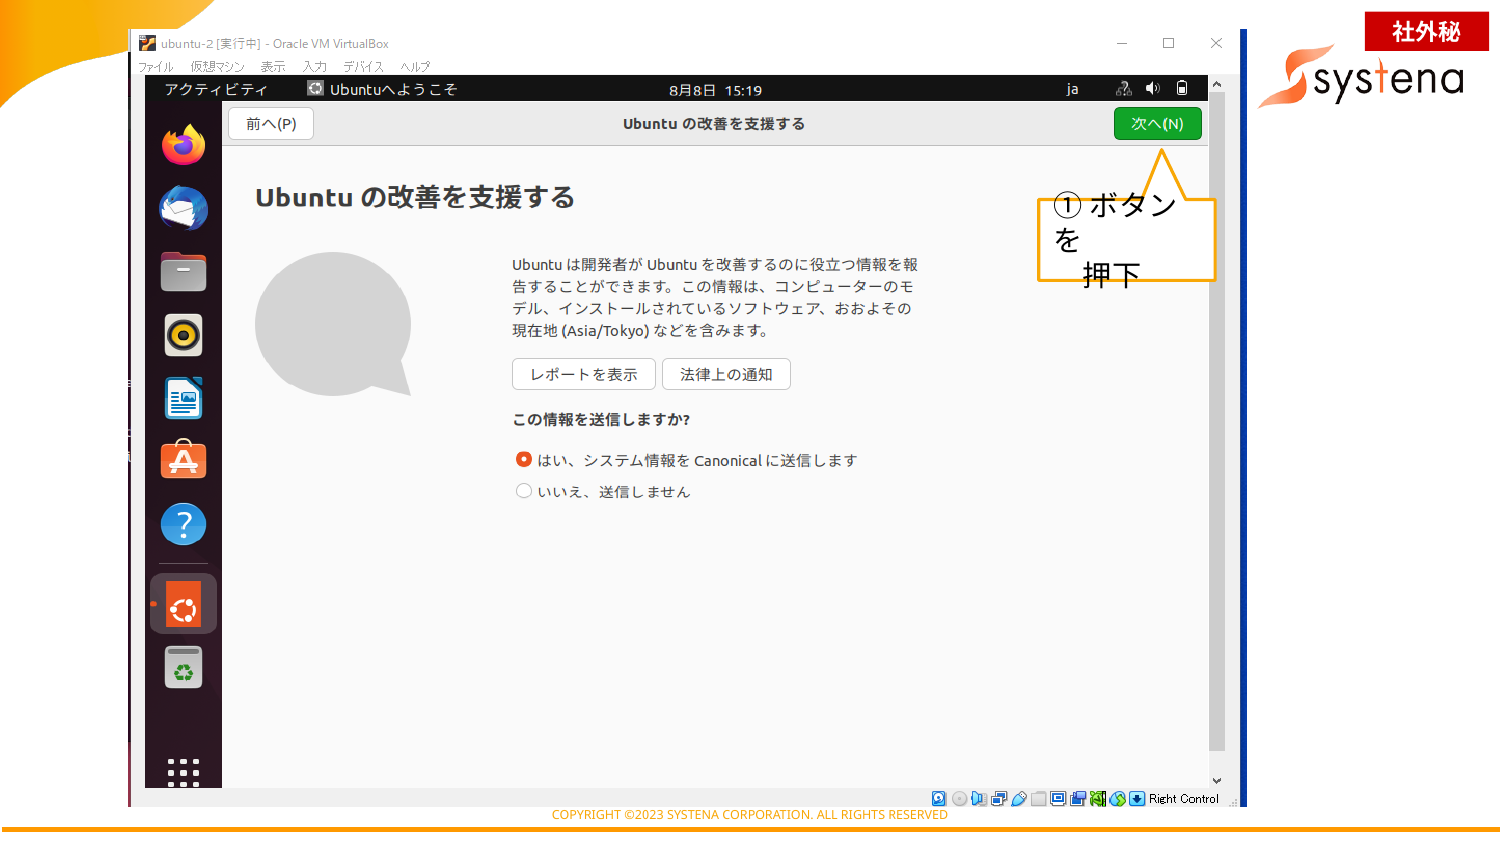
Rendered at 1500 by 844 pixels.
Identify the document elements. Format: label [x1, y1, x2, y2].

picture [0, 0, 1248, 807]
picture [1257, 43, 1463, 109]
